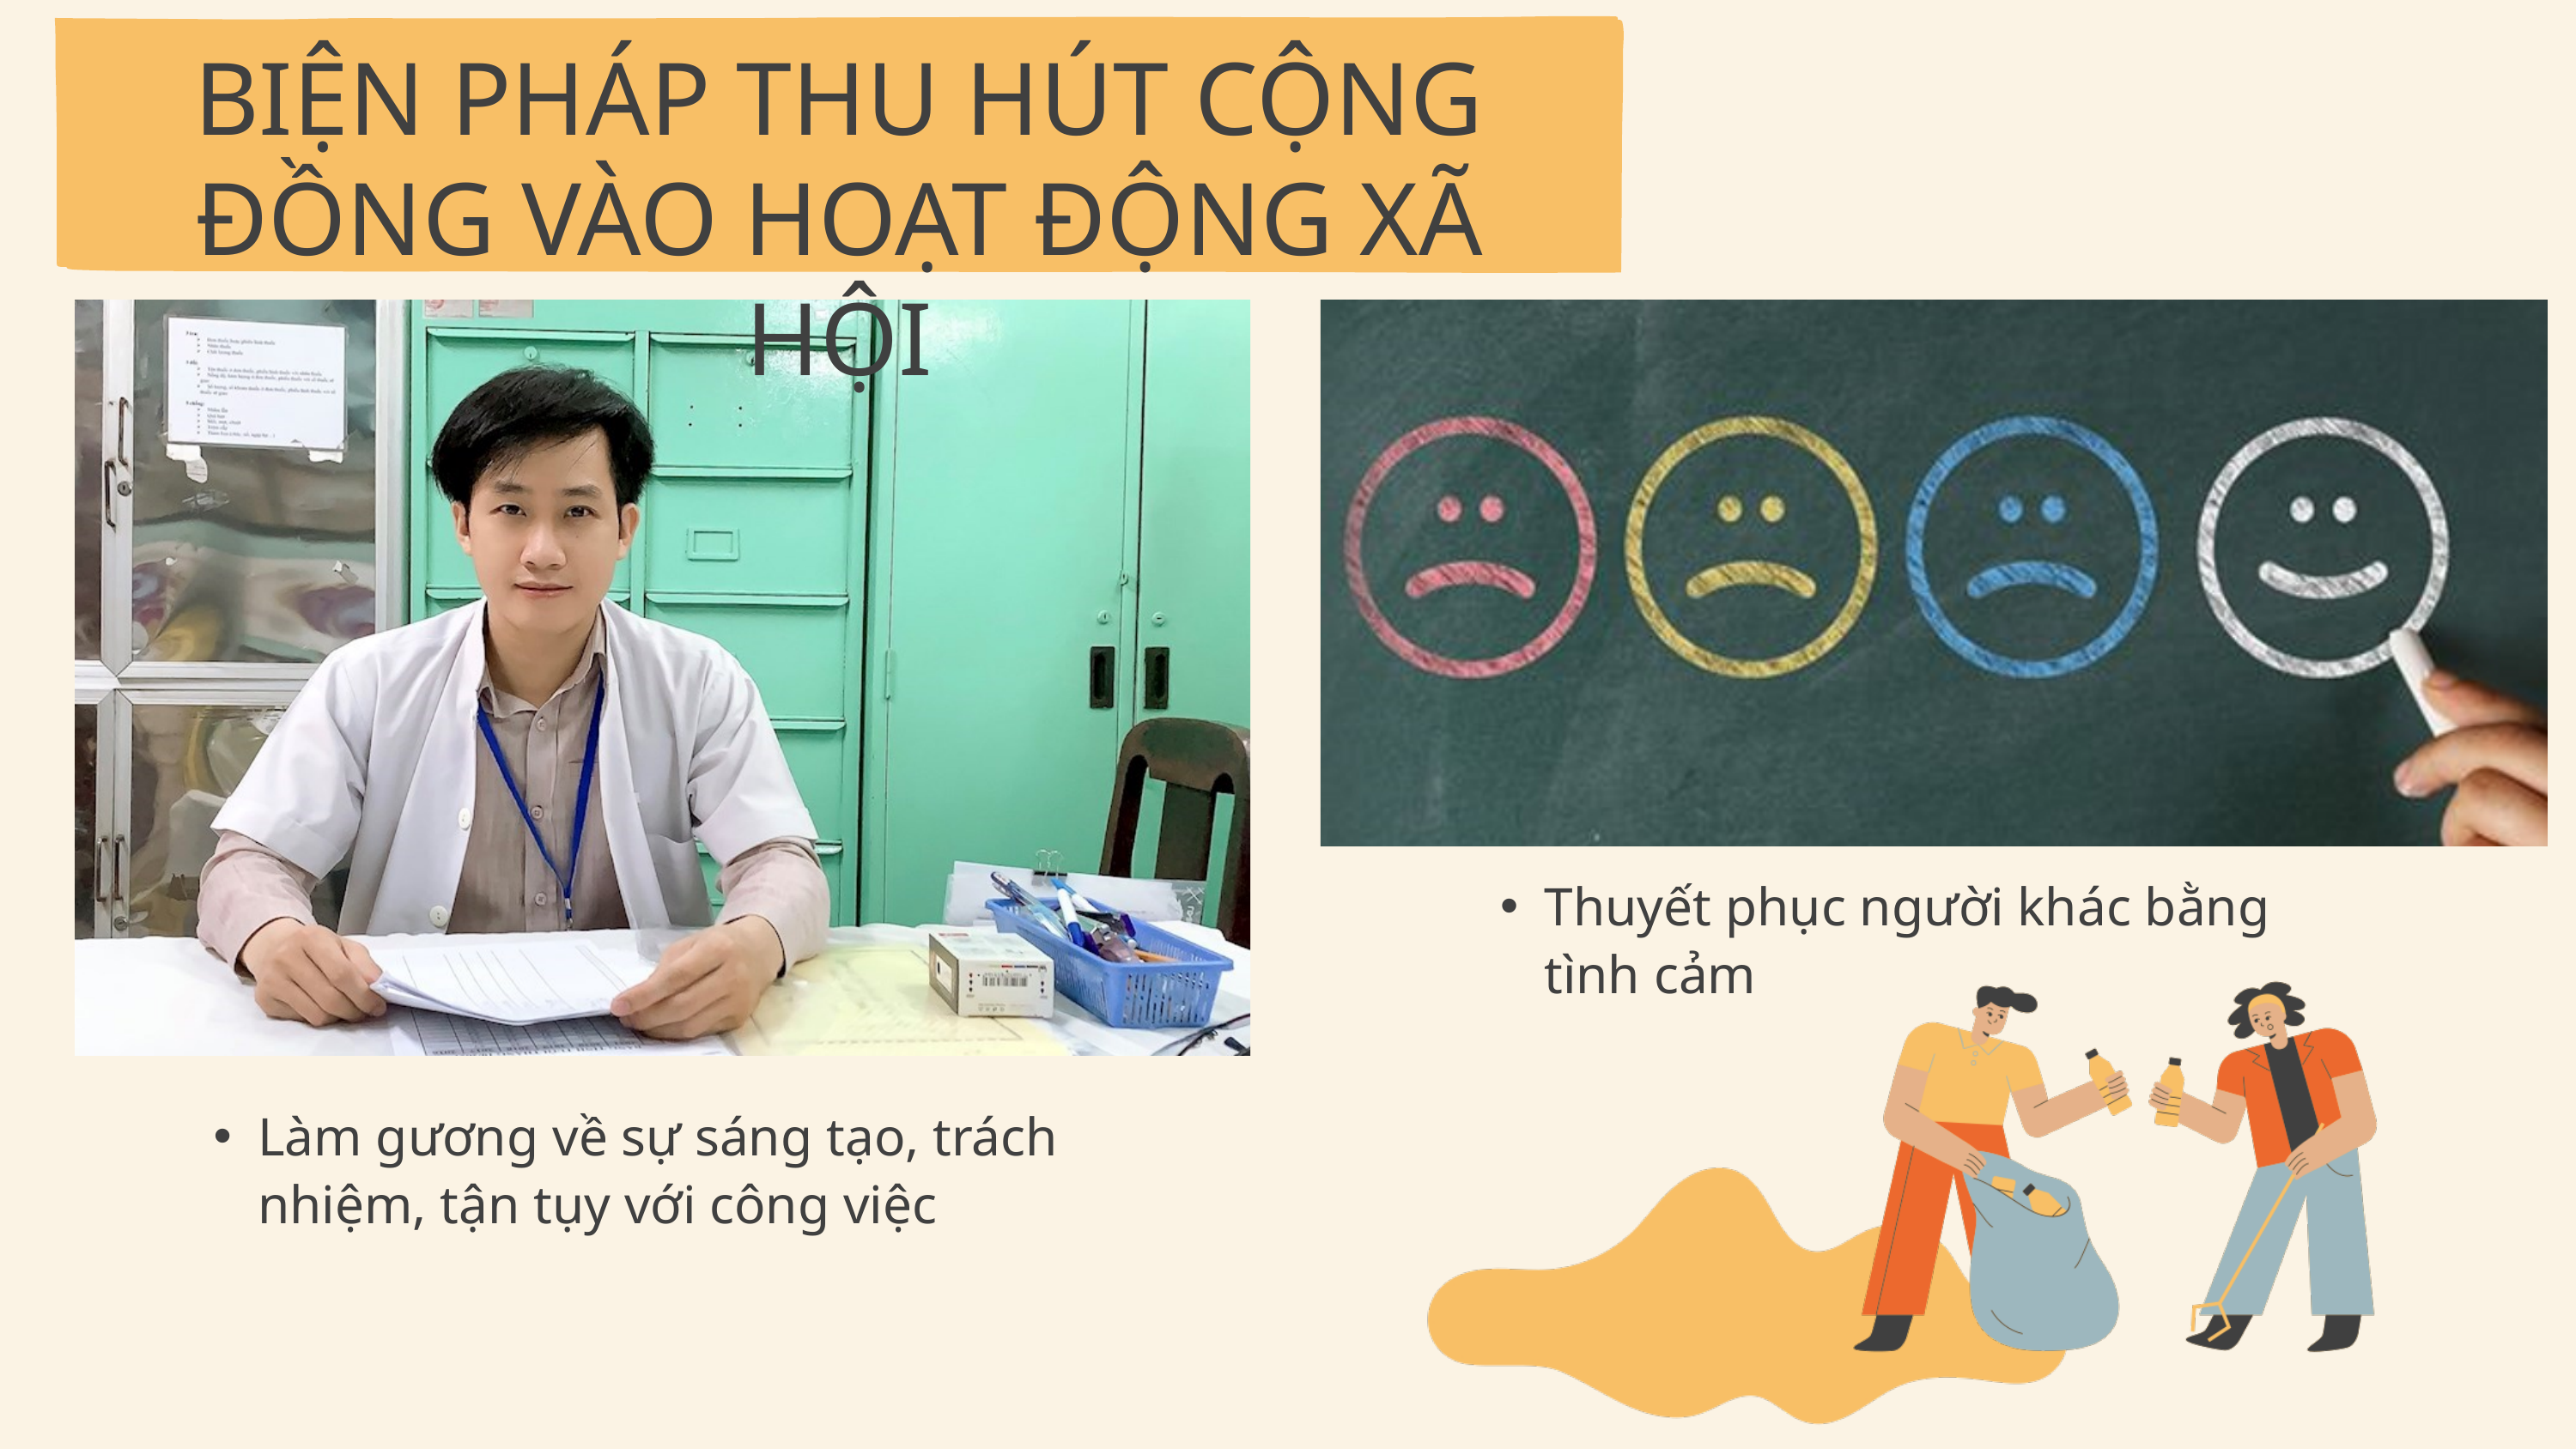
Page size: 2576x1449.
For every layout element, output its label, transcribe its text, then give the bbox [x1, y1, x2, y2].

text_box Thuyết phục người khác bằng tình cảm [1455, 869, 2323, 1004]
text_box Làm gương về sự sáng tạo, trách nhiệm, tận tụy với công việc [169, 1099, 1162, 1234]
picture [1320, 299, 2548, 846]
text_box BIỆN PHÁP THU HÚT CỘNG ĐỒNG VÀO HOẠT ĐỘNG XÃ HỘI [105, 283, 1574, 396]
picture [1422, 976, 2379, 1433]
picture [74, 299, 1251, 1056]
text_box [54, 15, 1625, 274]
